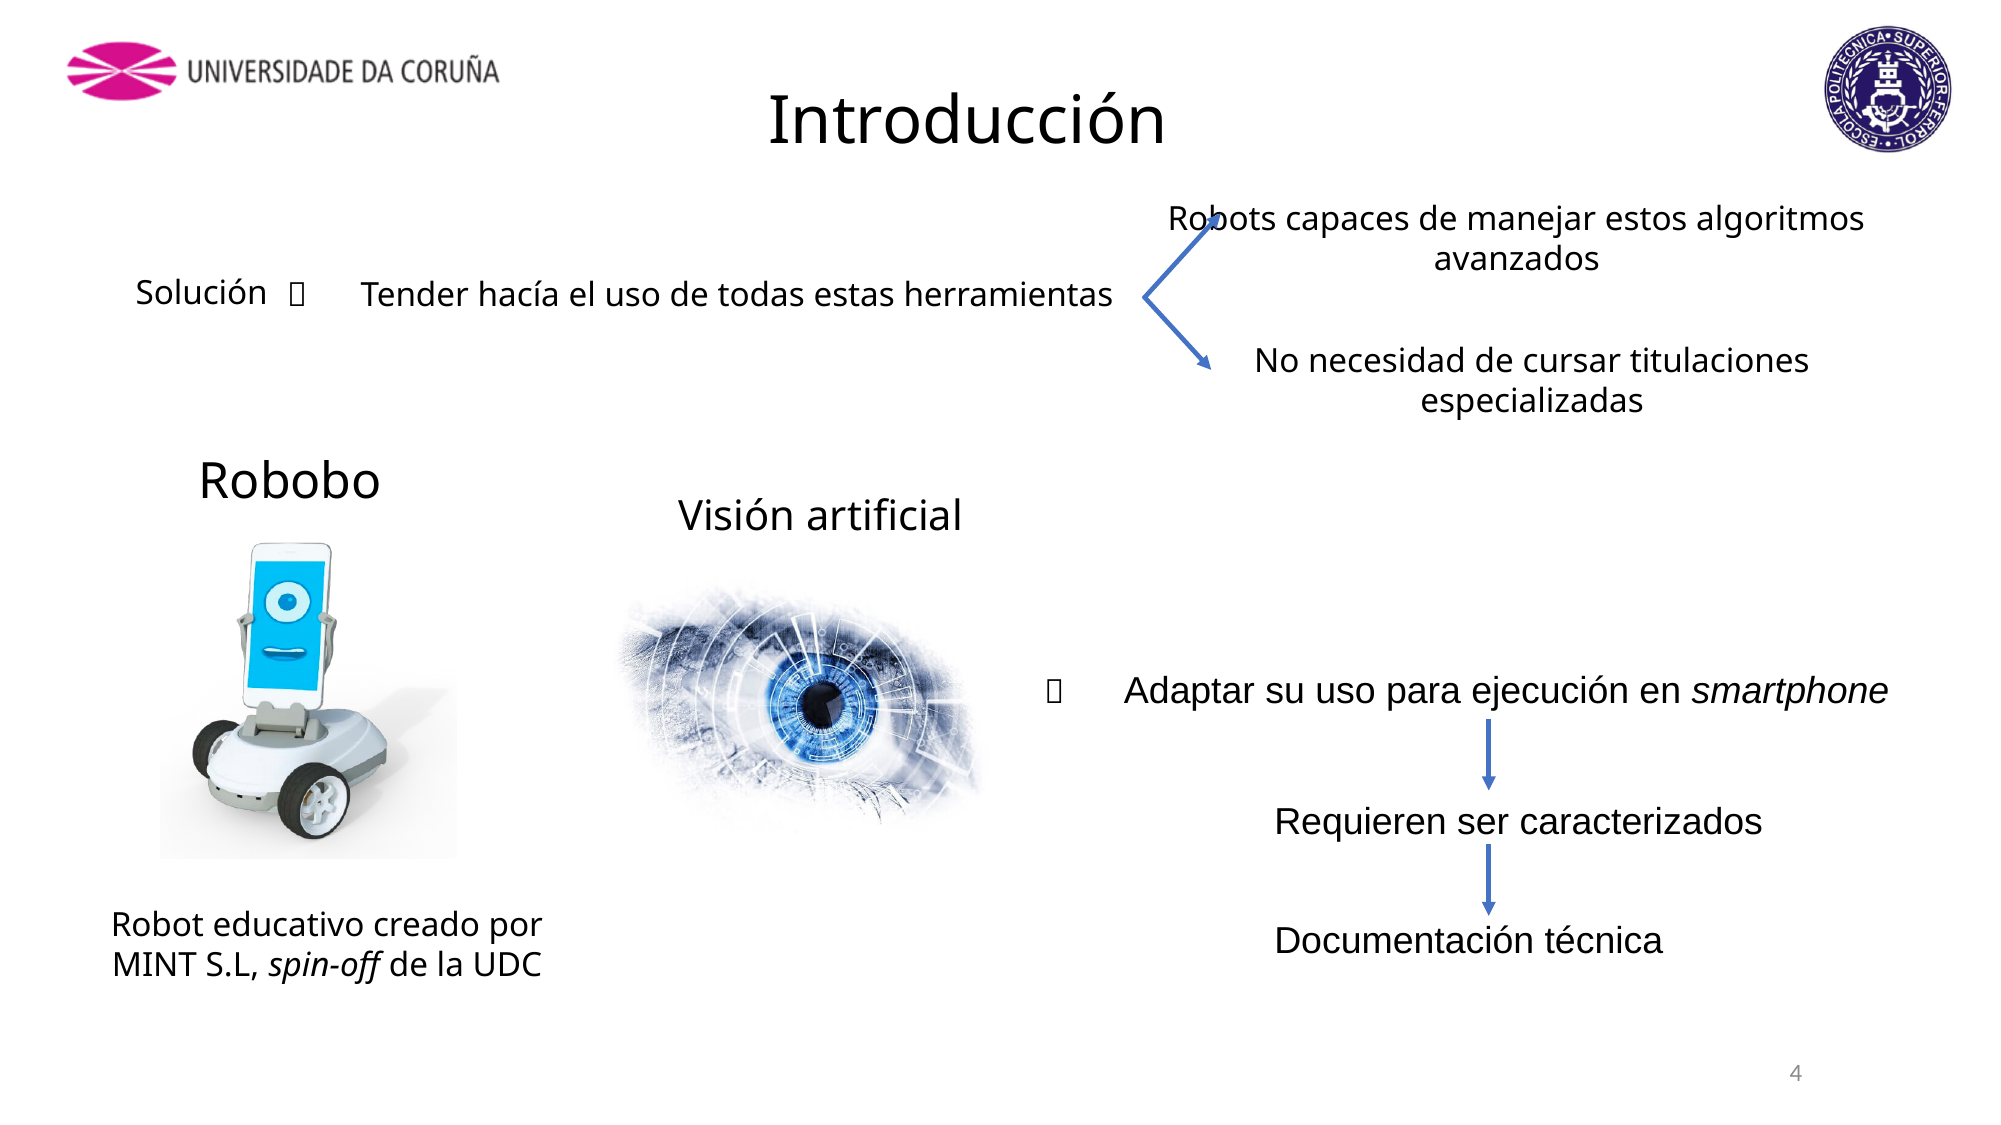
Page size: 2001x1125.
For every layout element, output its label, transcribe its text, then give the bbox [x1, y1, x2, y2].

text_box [1143, 296, 1212, 370]
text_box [1143, 213, 1221, 299]
text_box Robobo [183, 448, 443, 518]
text_box Robots capaces de manejar estos algoritmos avanzados [1132, 190, 1902, 285]
text_box  [1029, 663, 1080, 718]
text_box No necesidad de cursar titulaciones especializadas [1143, 331, 1922, 427]
picture [65, 40, 502, 103]
text_box Documentación técnica [1259, 909, 2000, 969]
text_box Visión artificial [663, 481, 979, 547]
picture [603, 570, 1000, 834]
picture [1817, 21, 1960, 156]
text_box Tender hacía el uso de todas estas herramientas [345, 265, 1139, 321]
text_box  [272, 266, 323, 321]
slide_number 4 [1367, 1041, 1818, 1102]
text_box Solución [120, 263, 283, 319]
text_box Introducción [0, 78, 2000, 322]
text_box Requieren ser caracterizados [1259, 789, 2000, 850]
text_box Robot educativo creado por MINT S.L, spin-off de la UDC [81, 896, 573, 991]
text_box Adaptar su uso para ejecución en smartphone [1109, 658, 2000, 719]
picture [160, 518, 457, 859]
